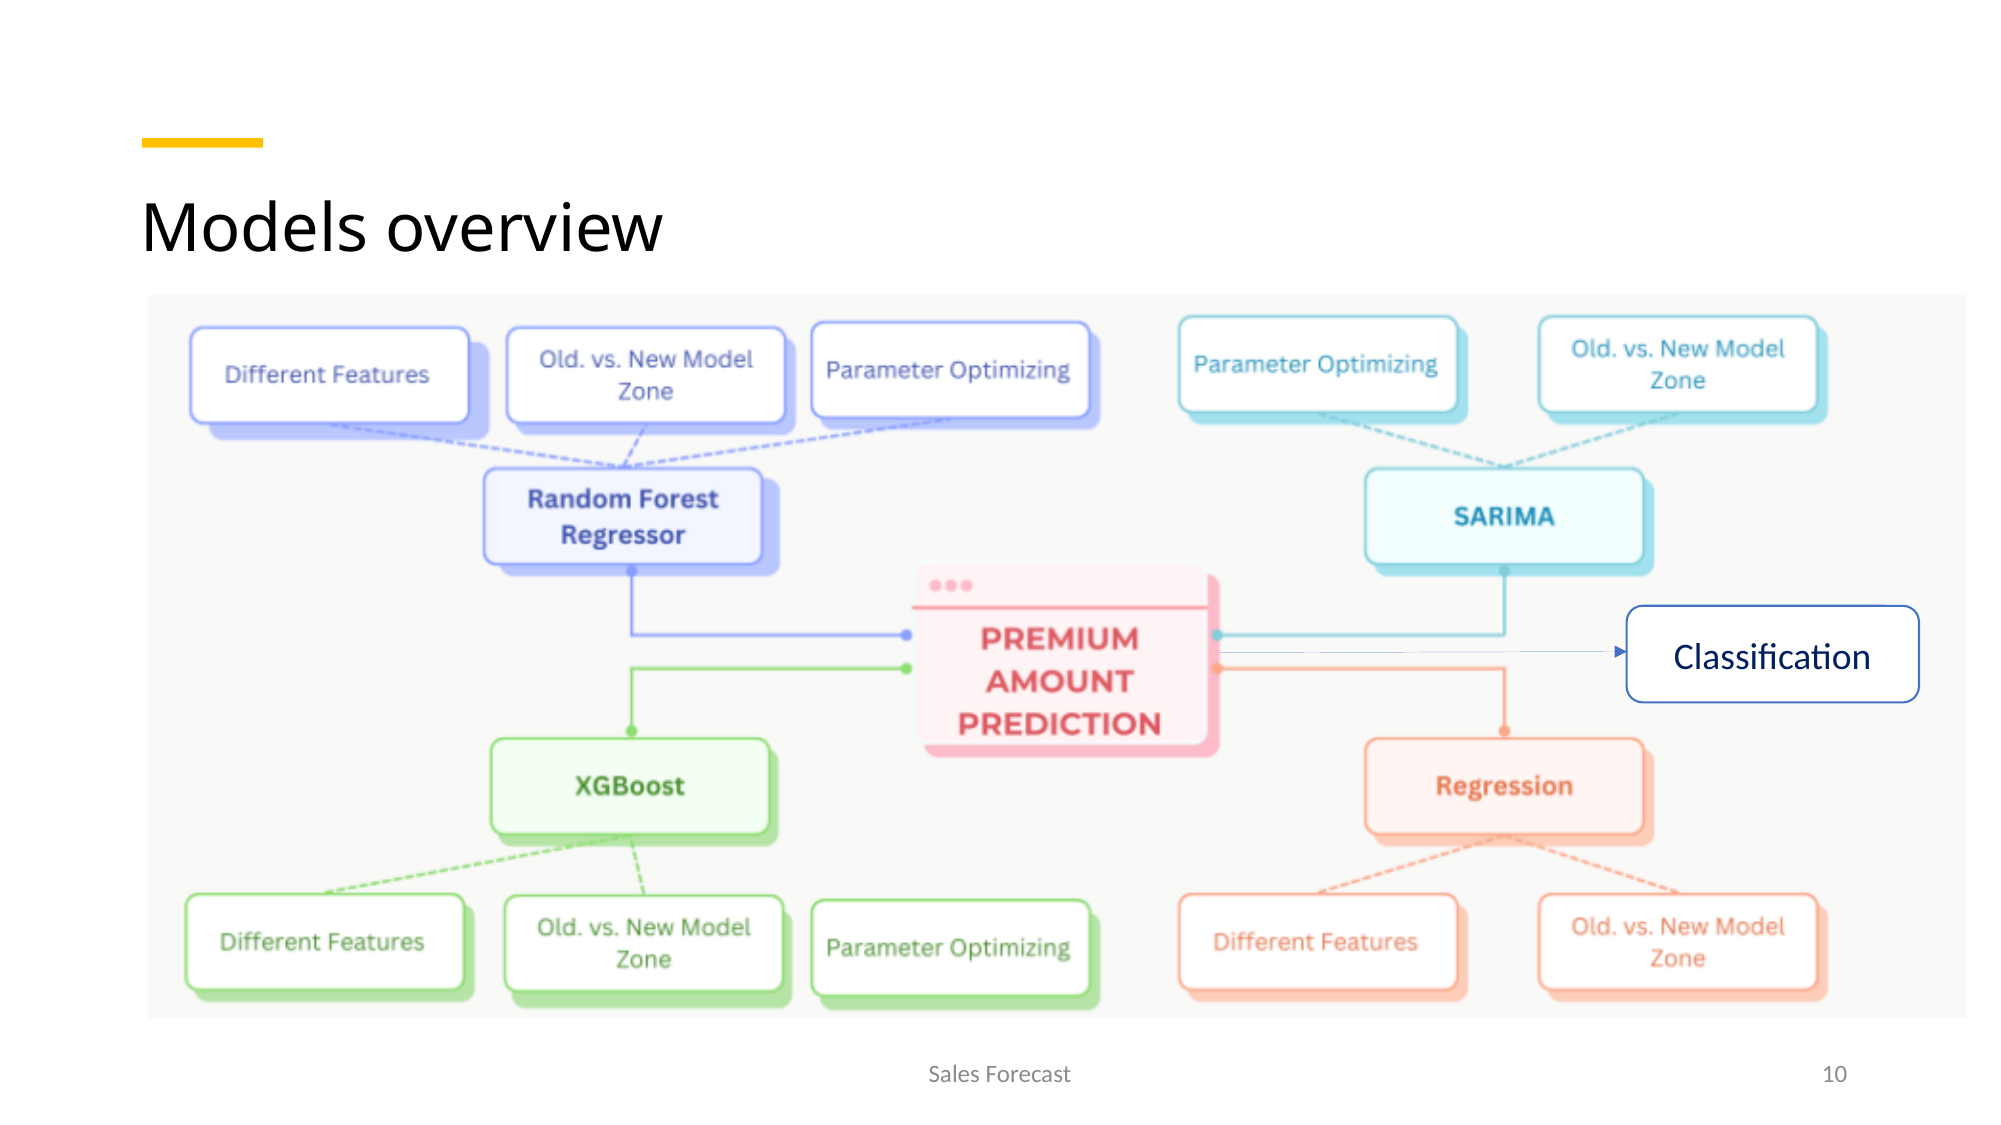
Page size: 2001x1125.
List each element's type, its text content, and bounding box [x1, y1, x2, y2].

picture [148, 295, 1967, 1019]
title Models overview [125, 186, 1134, 417]
slide_number 10 [1412, 1042, 1863, 1103]
footer Sales Forecast [662, 1042, 1338, 1103]
